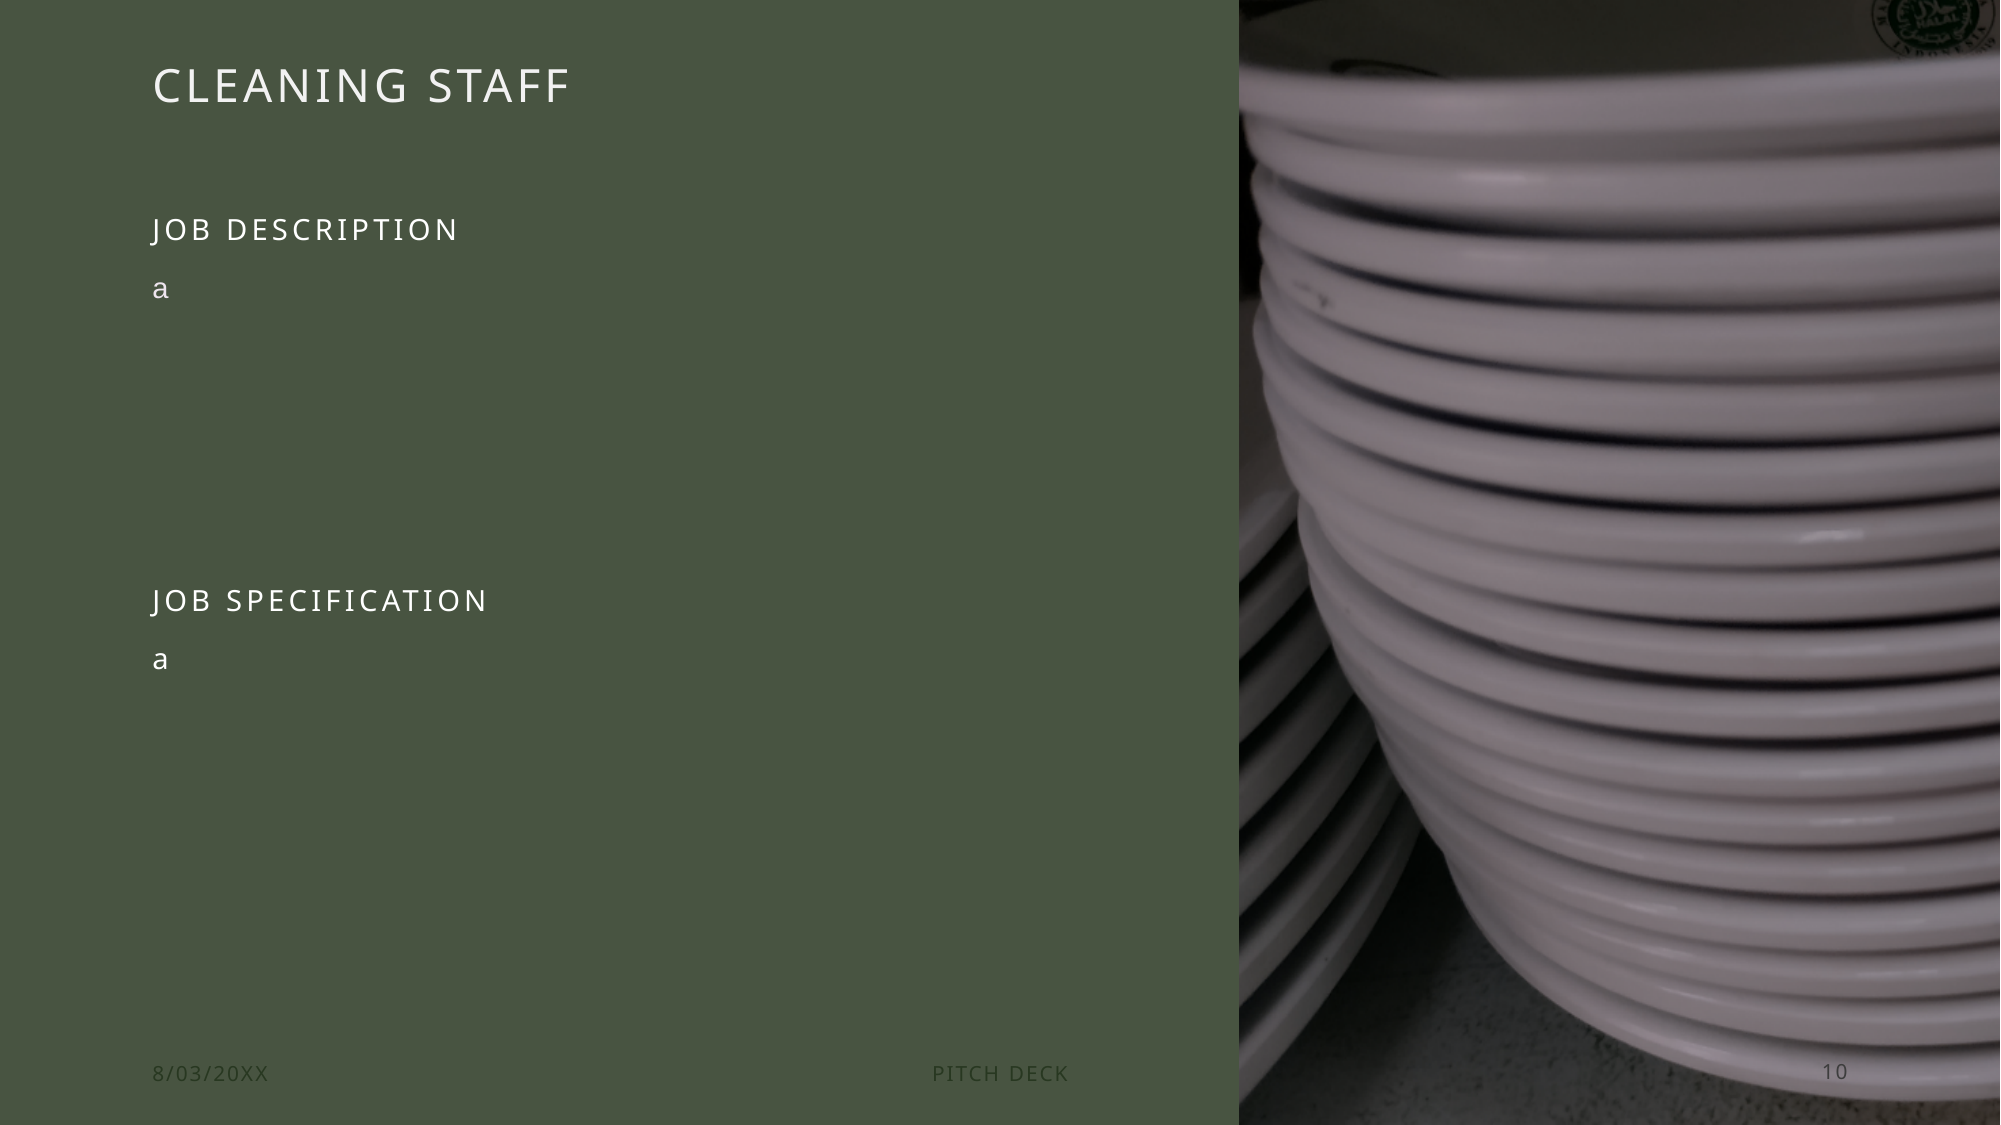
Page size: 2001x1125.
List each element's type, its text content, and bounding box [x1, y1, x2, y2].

text_box Job specification [137, 563, 1074, 623]
list Job description [137, 192, 1074, 253]
title Cleaning staff [137, 63, 974, 113]
text_box a [137, 623, 1074, 996]
subtitle a [137, 253, 1074, 492]
footer PITCH DECK [662, 1042, 1239, 1103]
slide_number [137, 1042, 588, 1103]
picture [1239, 0, 2000, 1125]
